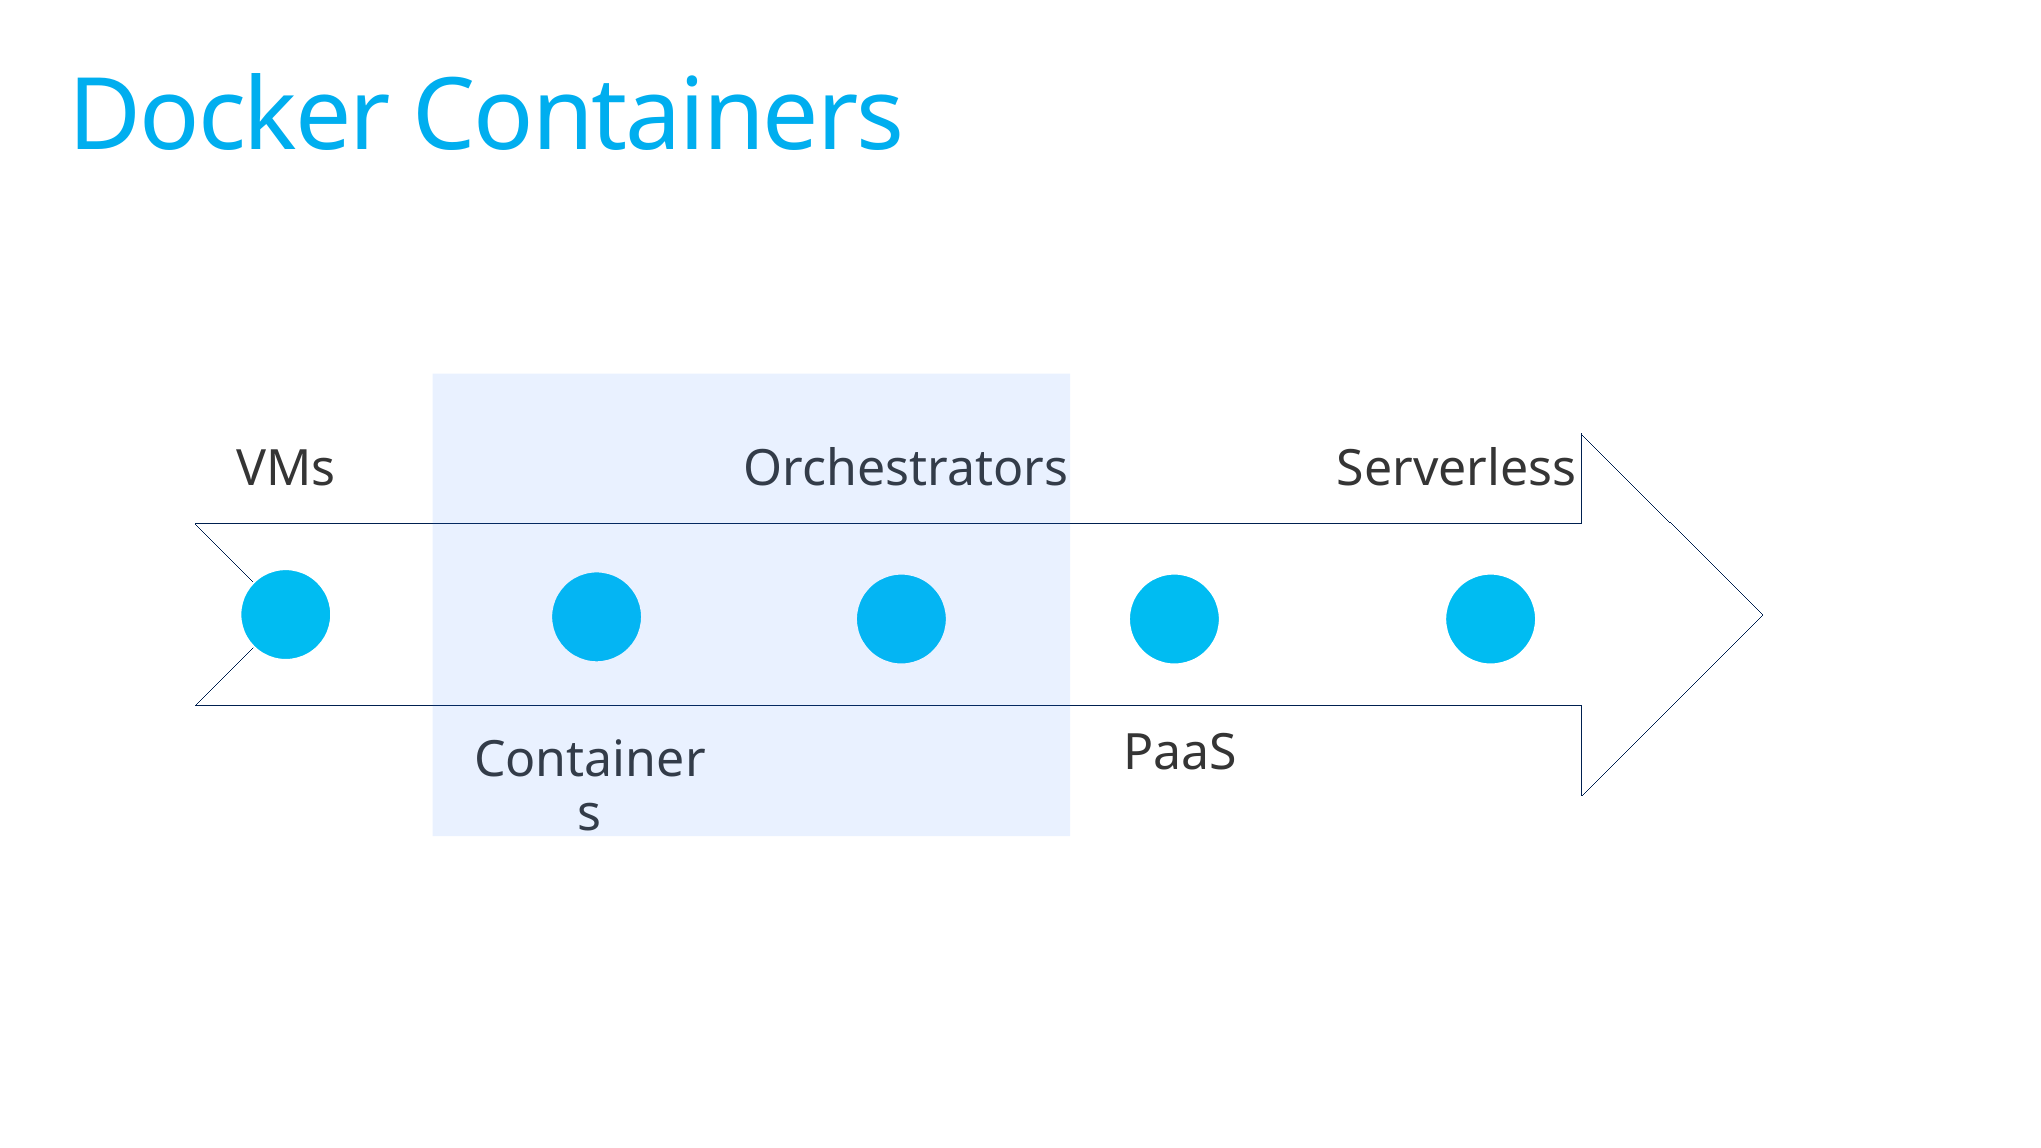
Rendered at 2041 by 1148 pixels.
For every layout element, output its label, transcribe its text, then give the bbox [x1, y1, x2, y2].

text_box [194, 160, 1763, 1069]
title Docker Containers [45, 48, 1996, 199]
